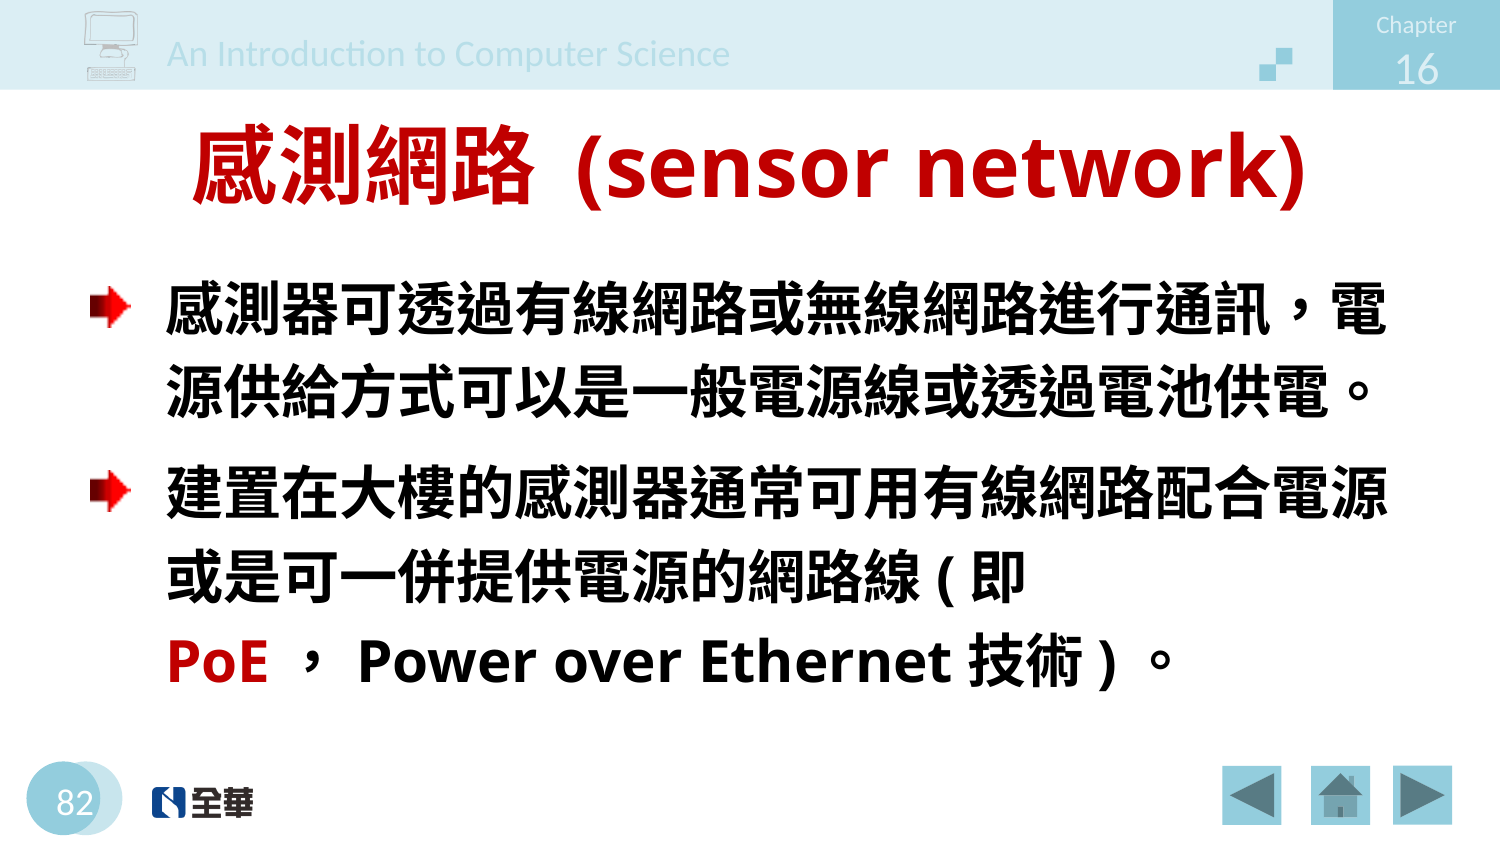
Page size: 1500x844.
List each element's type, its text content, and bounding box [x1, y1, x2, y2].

title 感測網路 (sensor network) [75, 104, 1425, 223]
picture [84, 11, 138, 81]
list 感測器可透過有線網路或無線網路進行通訊，電源供給方式可以是一般電源線或透過電池供電。 建置在大樓的感測器通常可用有線網路配合電源或是可一併提供電源的網路線(即PoE，Power over Ethernet技術)。 [75, 250, 1425, 754]
picture [90, 470, 131, 512]
picture [152, 787, 253, 818]
picture [90, 286, 131, 328]
